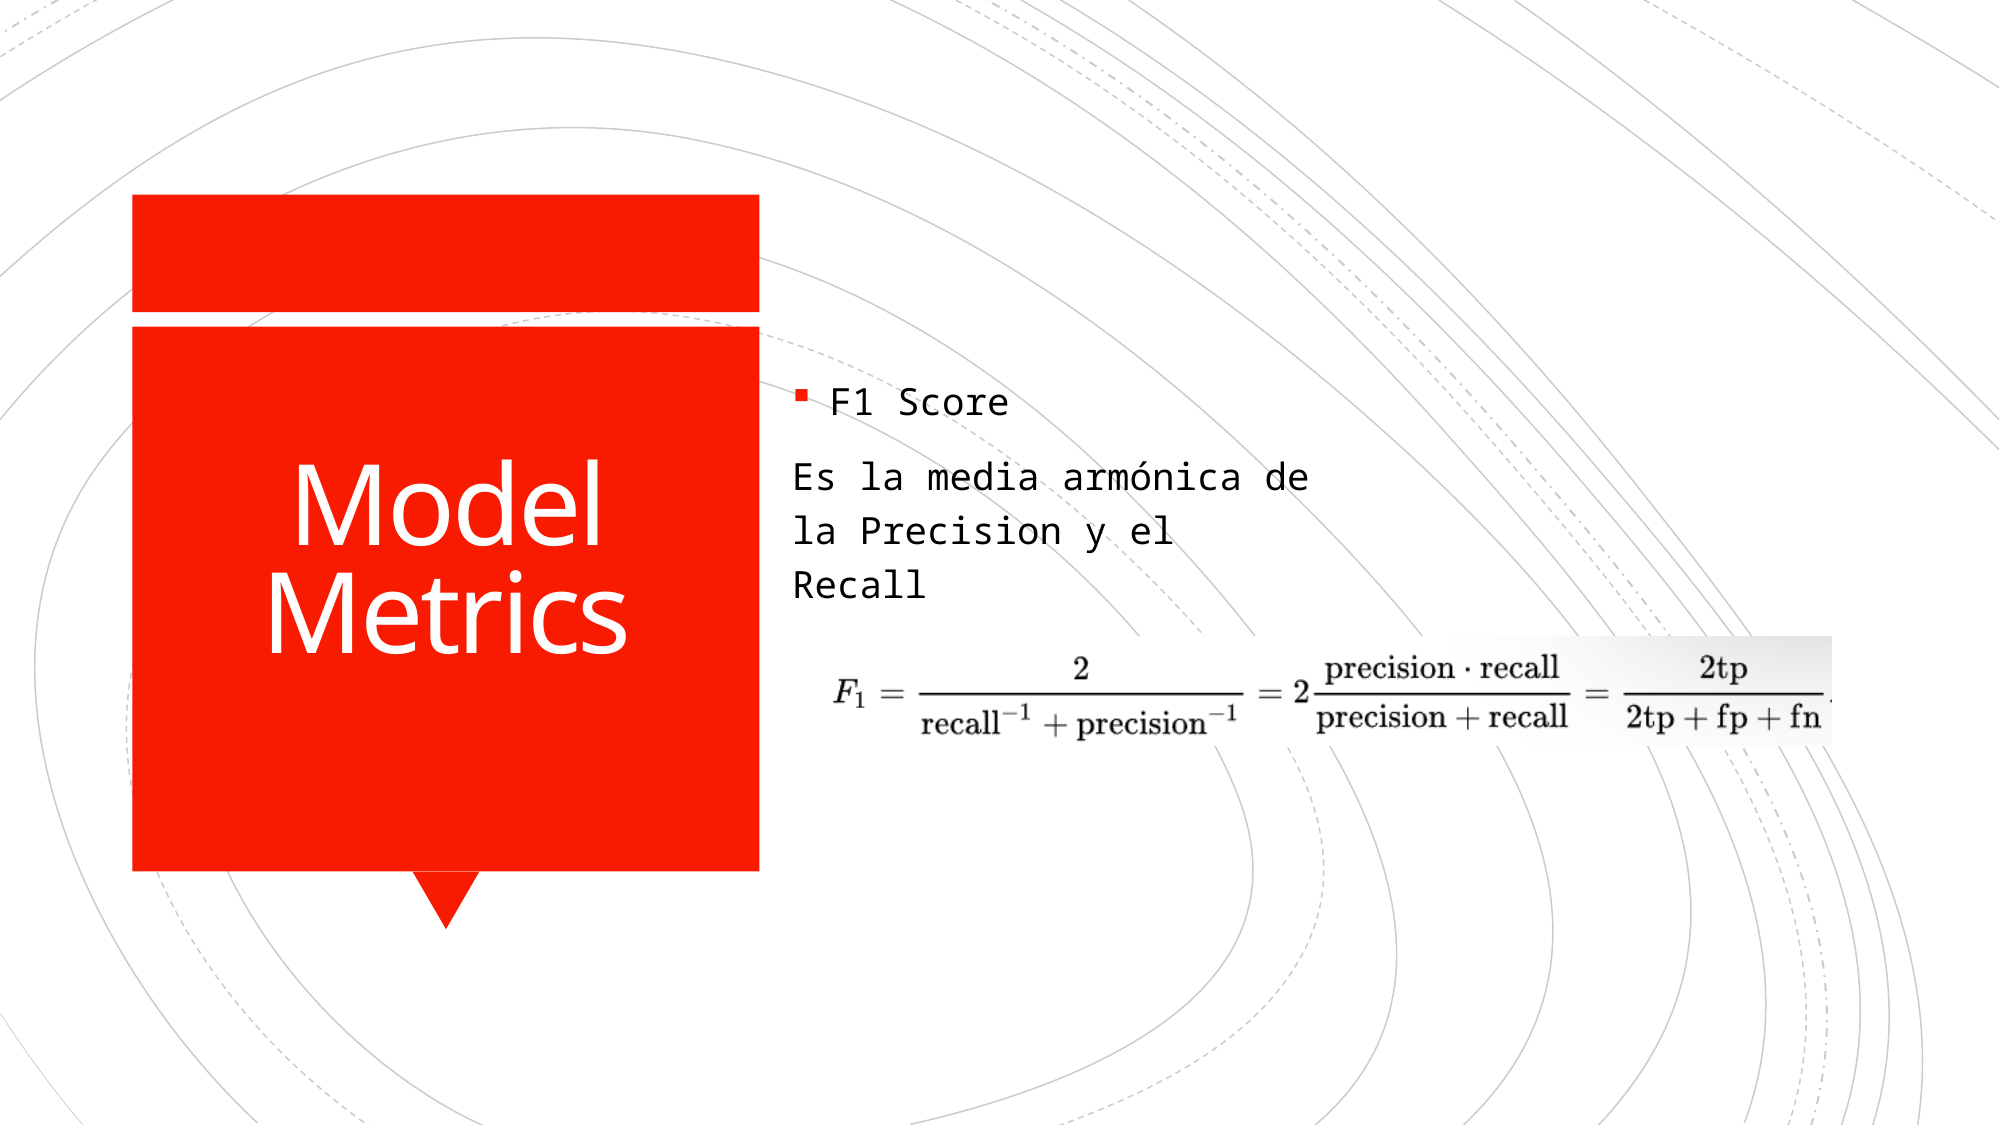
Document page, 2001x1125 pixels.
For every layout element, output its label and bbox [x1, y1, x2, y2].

text_box [132, 194, 760, 930]
picture [808, 636, 1832, 746]
text_box [0, 0, 2000, 1125]
